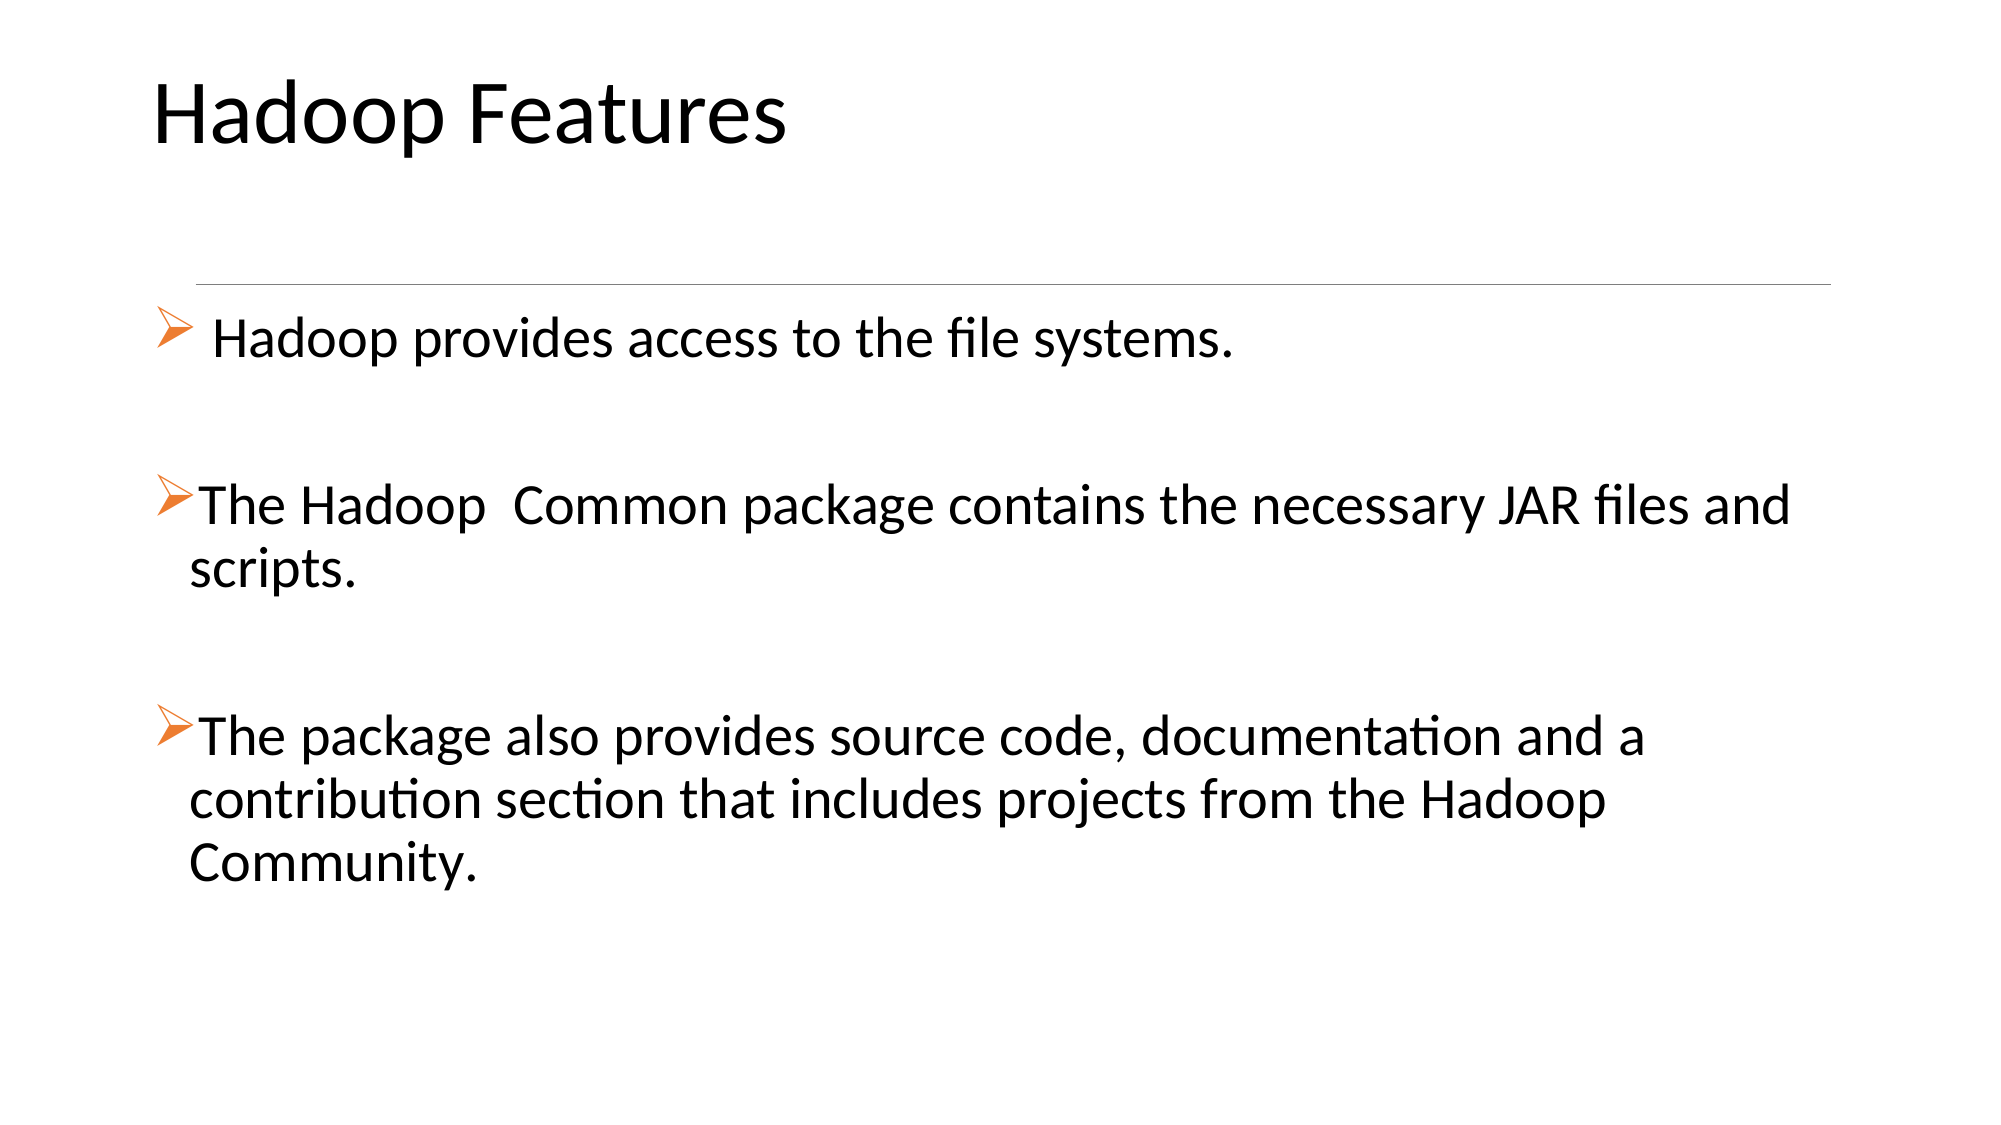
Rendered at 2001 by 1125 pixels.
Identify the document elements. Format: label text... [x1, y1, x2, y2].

list Hadoop provides access to the file systems. The Hadoop Common package contains the necessary JAR files and scripts. The package also provides source code, documentation and a contribution section that includes projects from the Hadoop Community. [137, 299, 1863, 1014]
title Hadoop Features [137, 59, 1863, 278]
